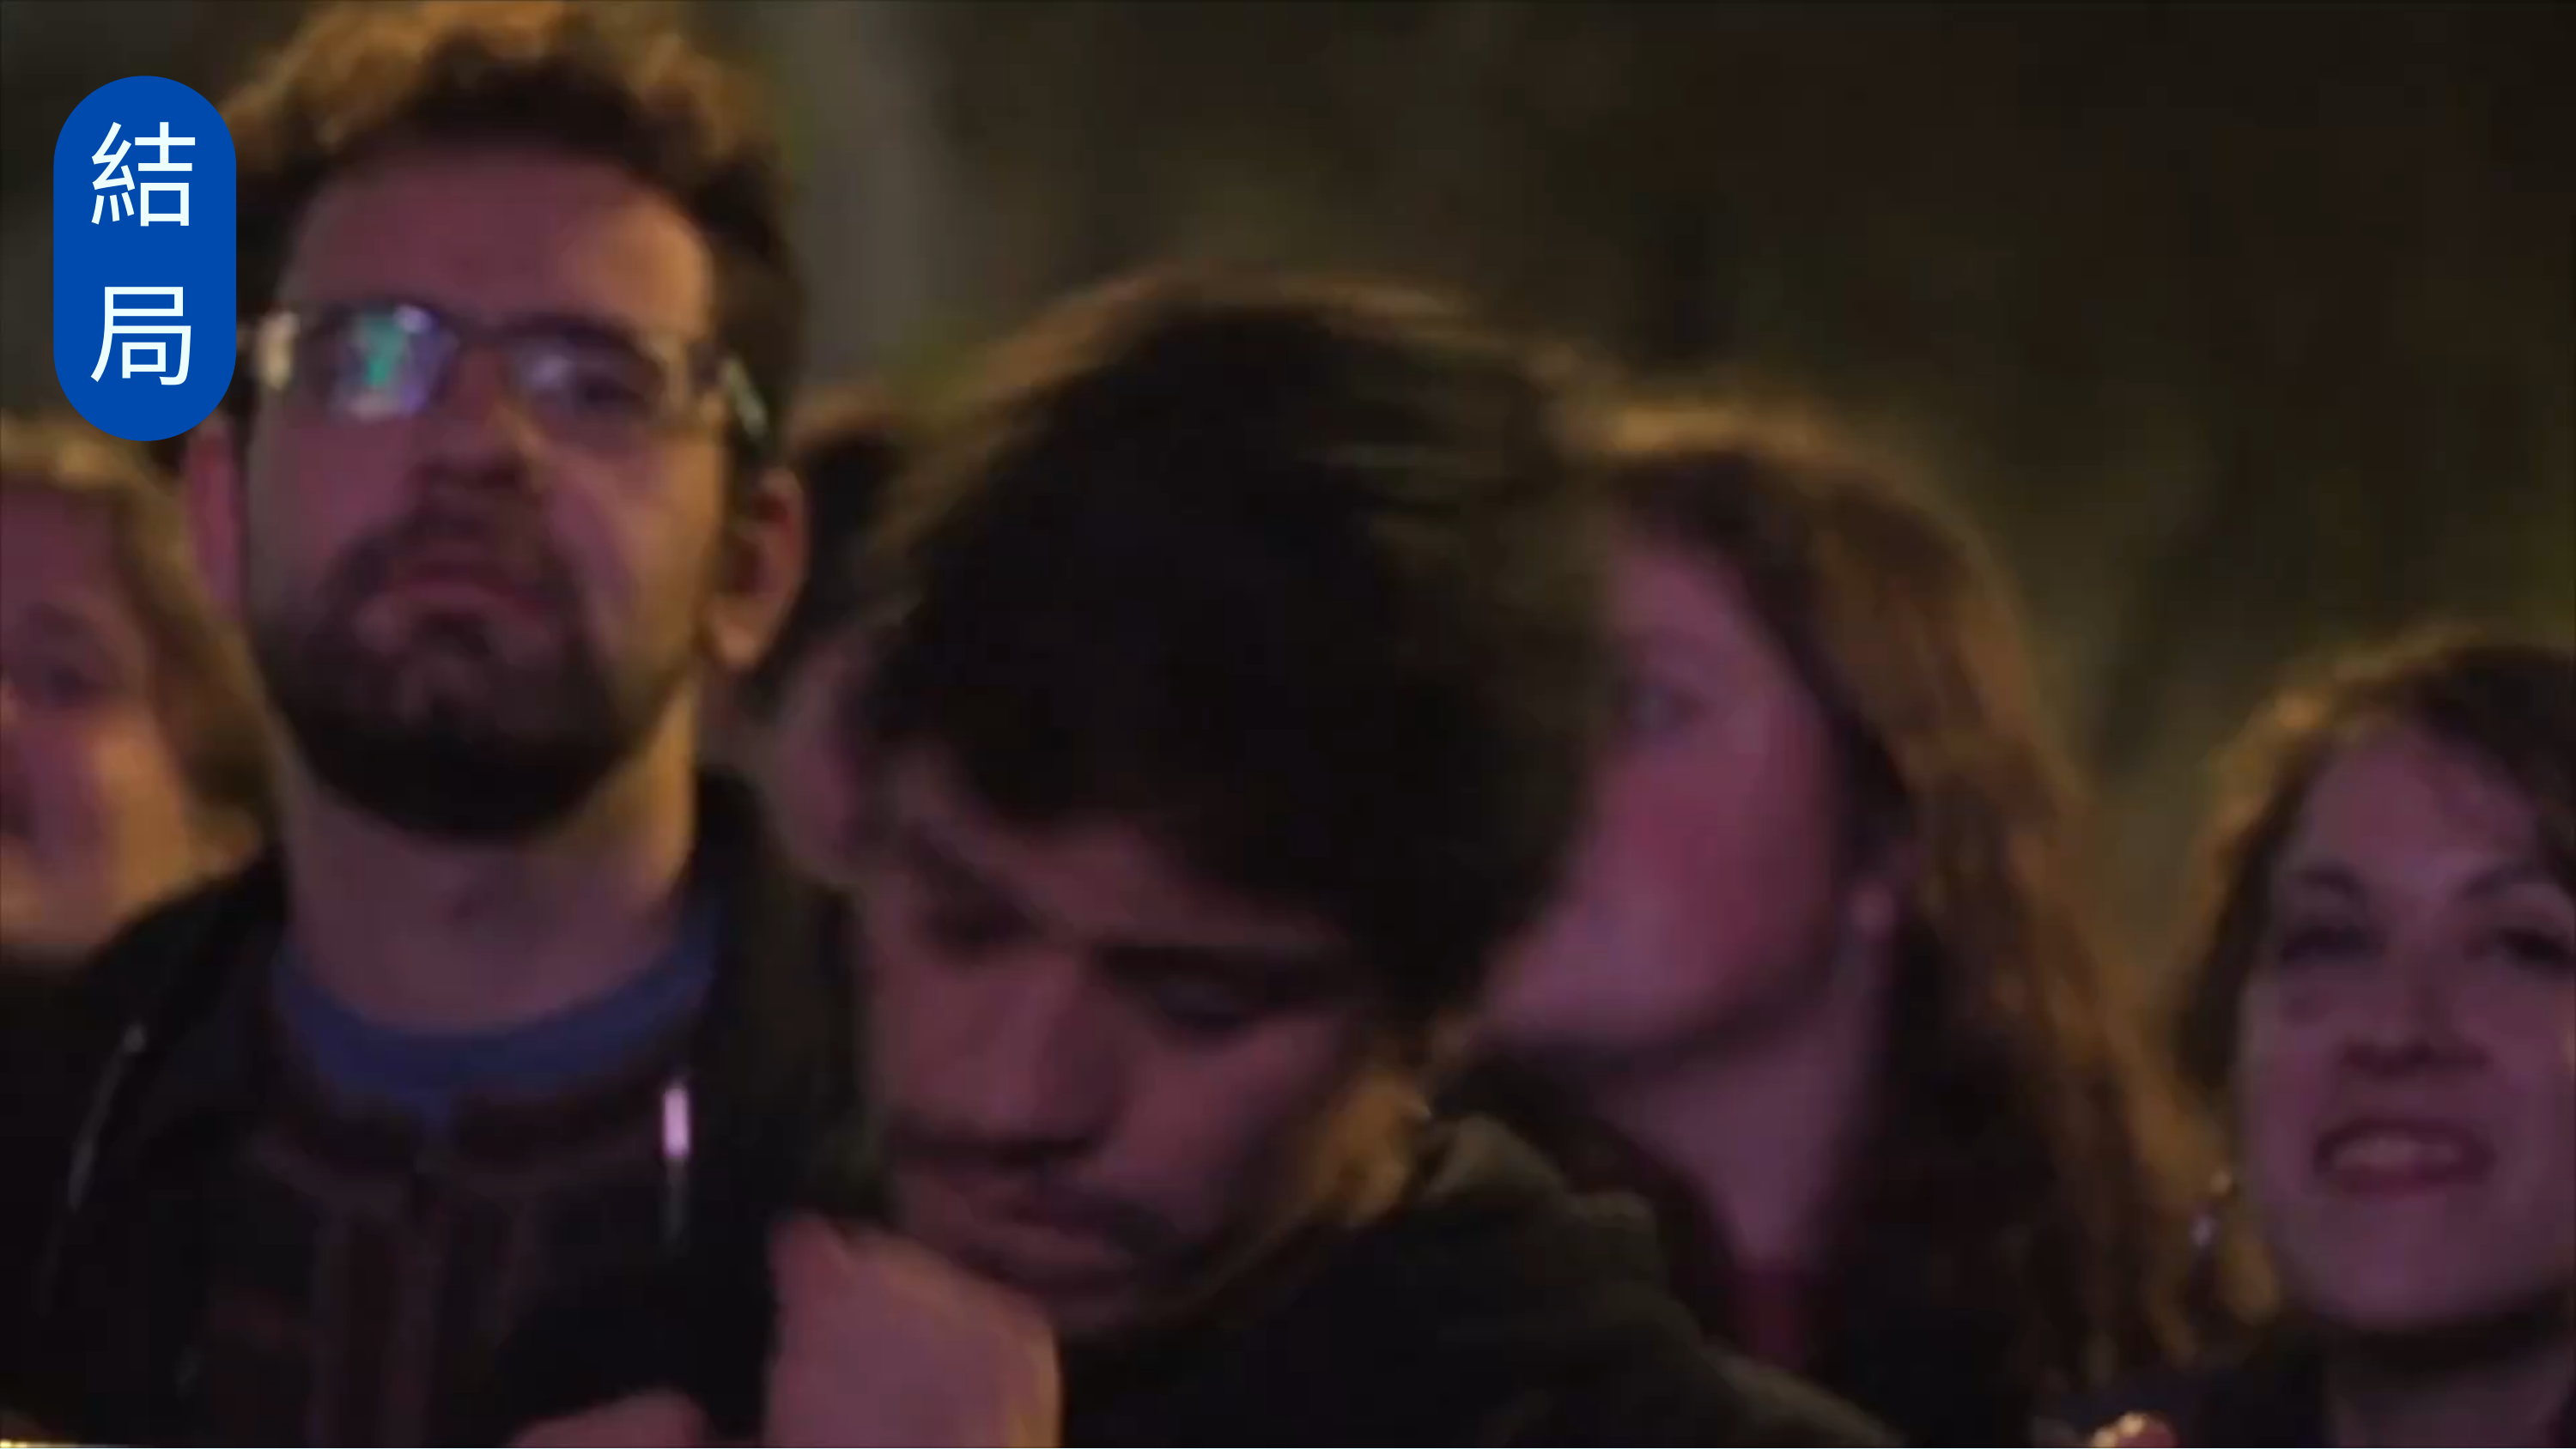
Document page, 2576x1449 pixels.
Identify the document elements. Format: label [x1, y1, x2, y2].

text_box [0, 167, 328, 350]
text_box [0, 0, 2576, 1449]
